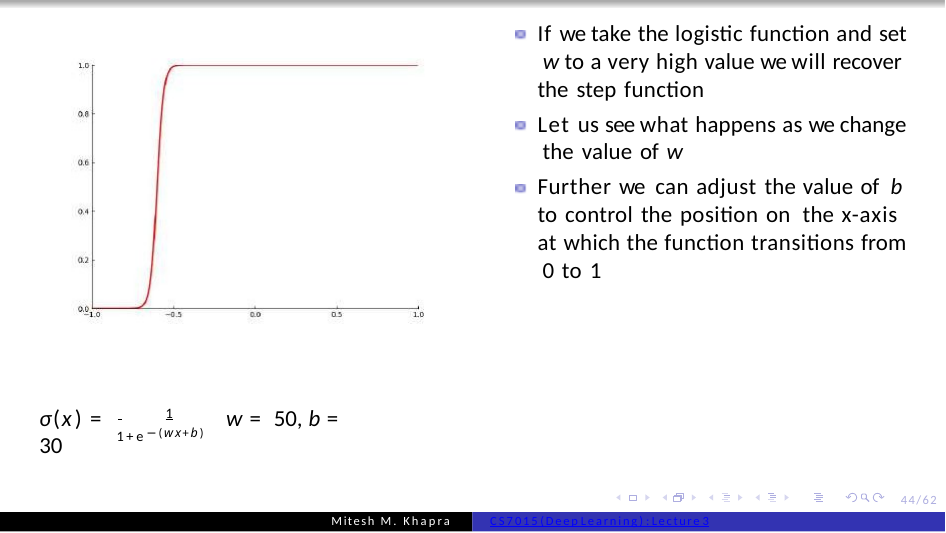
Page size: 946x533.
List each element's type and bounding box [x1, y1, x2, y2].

text_box [33, 399, 370, 459]
text_box [535, 107, 908, 283]
picture [515, 121, 527, 133]
picture [515, 183, 527, 195]
text_box [898, 493, 941, 508]
title [535, 16, 908, 107]
text_box [0, 511, 946, 532]
picture [0, 0, 945, 8]
picture [515, 30, 527, 42]
picture [71, 58, 425, 324]
